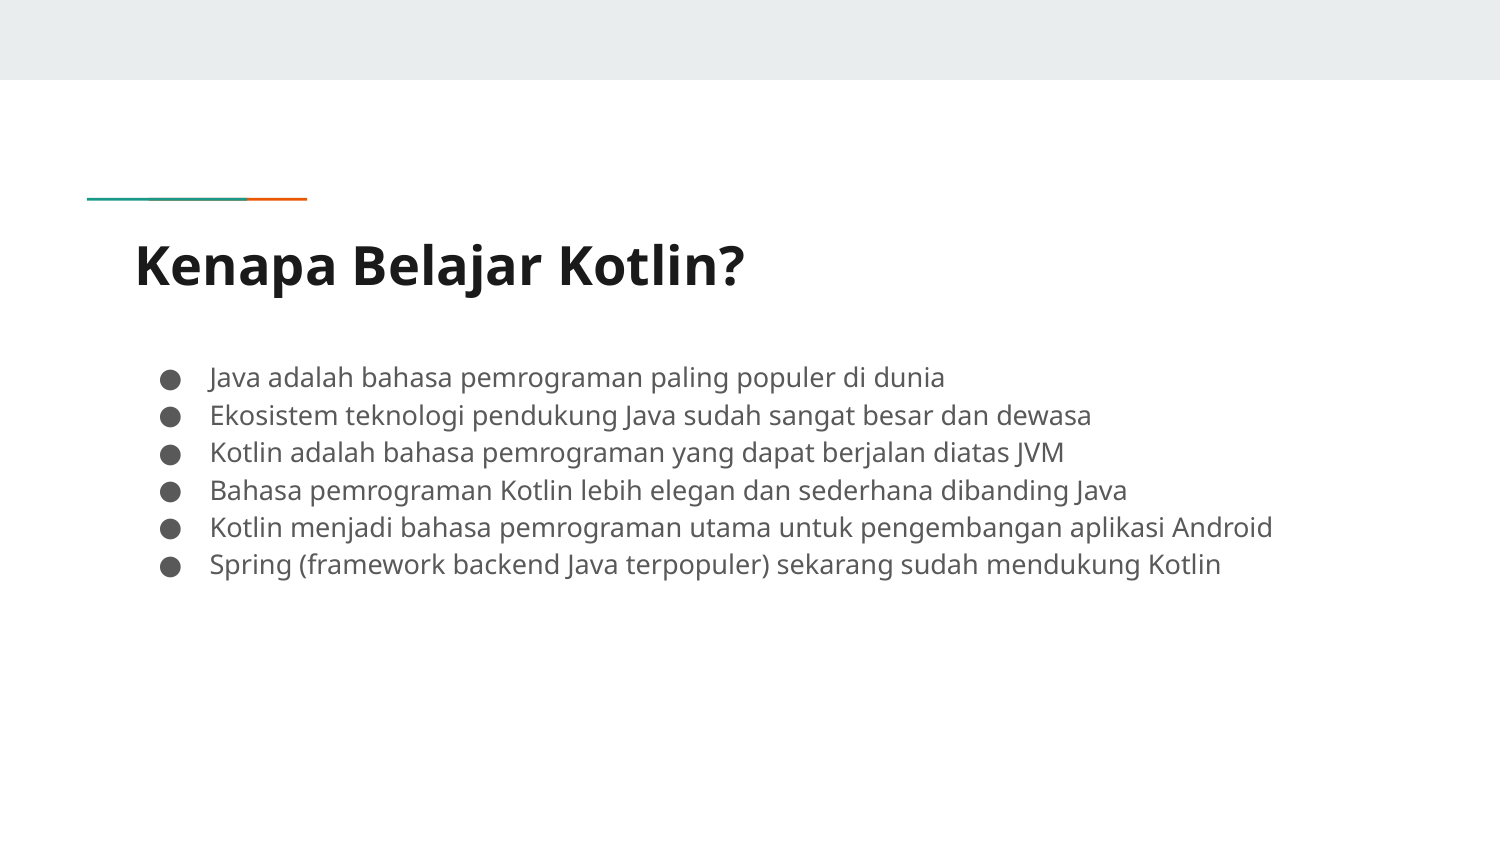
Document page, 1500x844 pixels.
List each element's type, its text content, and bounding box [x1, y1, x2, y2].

title Kenapa Belajar Kotlin? [119, 216, 1381, 305]
list Java adalah bahasa pemrograman paling populer di dunia Ekosistem teknologi pendukung Java sudah sangat besar dan dewasa Kotlin adalah bahasa pemrograman yang dapat berjalan diatas JVM Bahasa pemrograman Kotlin lebih elegan dan sederhana dibanding Java Kotlin menjadi bahasa pemrograman utama untuk pengembangan aplikasi Android Spring (framework backend Java terpopuler) sekarang sudah mendukung Kotlin [119, 341, 1381, 712]
